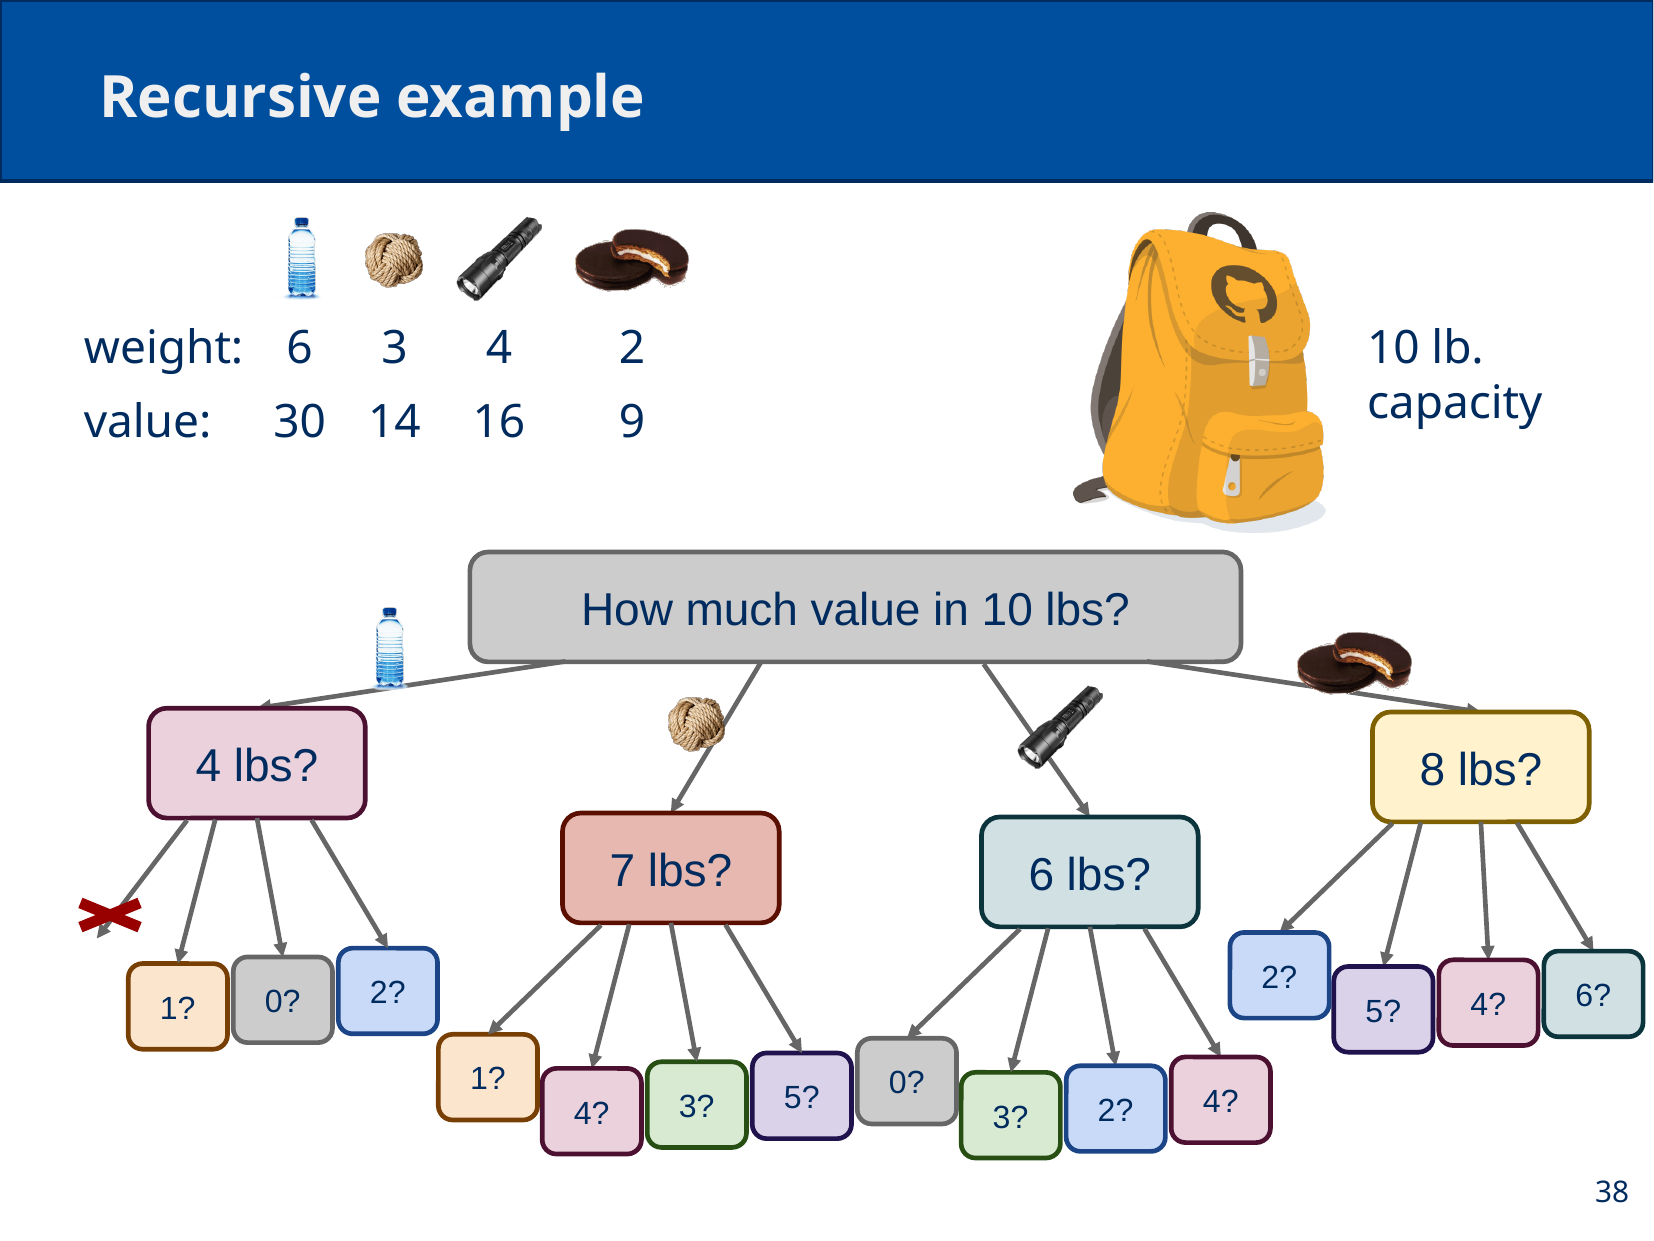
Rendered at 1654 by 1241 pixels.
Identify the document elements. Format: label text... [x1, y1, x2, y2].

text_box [340, 232, 439, 458]
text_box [1072, 212, 1582, 533]
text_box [1065, 932, 1330, 1152]
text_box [541, 959, 1061, 1155]
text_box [983, 663, 1108, 816]
text_box How much value in 10 lbs? [469, 551, 1242, 662]
slide_number 38 [1546, 1145, 1647, 1241]
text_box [67, 307, 240, 458]
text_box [256, 602, 566, 709]
text_box [78, 897, 91, 914]
title Recursive example [82, 36, 1571, 146]
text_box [245, 212, 354, 458]
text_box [667, 662, 761, 814]
text_box 4 lbs? [148, 708, 366, 816]
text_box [96, 817, 1594, 1073]
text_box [1146, 615, 1482, 713]
text_box 8 lbs? [1372, 711, 1590, 816]
text_box [78, 916, 91, 933]
text_box 6? [1598, 951, 1644, 1037]
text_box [574, 212, 690, 458]
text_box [444, 212, 554, 458]
text_box 1? [438, 1081, 536, 1120]
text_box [1334, 959, 1539, 1155]
